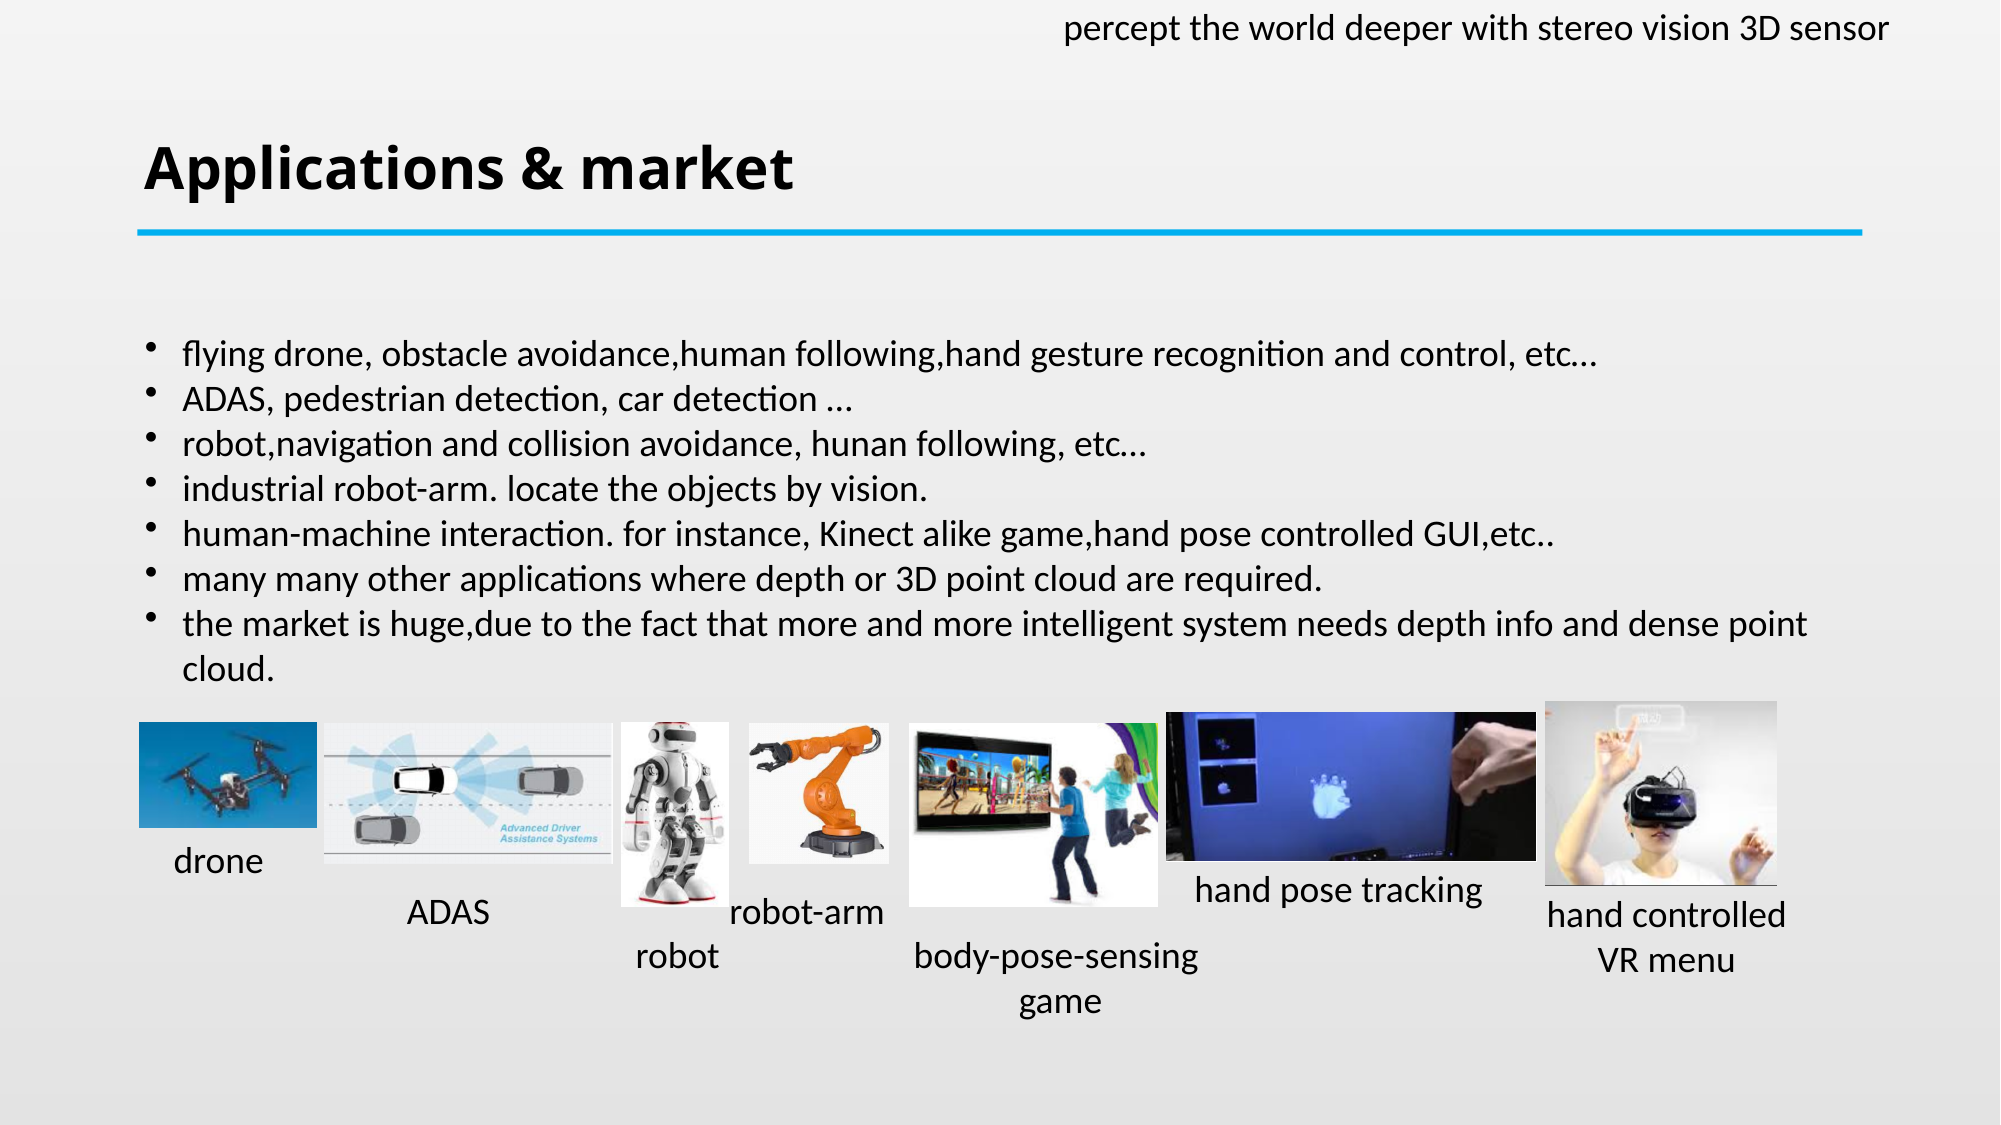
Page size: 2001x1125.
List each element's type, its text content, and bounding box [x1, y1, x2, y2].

text_box hand controlled VR menu [1539, 882, 1795, 988]
picture [748, 722, 890, 865]
picture [146, 759, 159, 765]
text_box robot [628, 924, 728, 984]
text_box percept the world deeper with stereo vision 3D sensor [1055, 0, 1899, 56]
picture [621, 722, 730, 907]
title Applications & market [136, 108, 1863, 233]
picture [1544, 701, 1778, 886]
picture [909, 722, 1158, 907]
text_box flying drone, obstacle avoidance,human following,hand gesture recognition and control, etc… ADAS, pedestrian detection, car detection … robot,navigation and collision avoidance, hunan following, etc… industrial robot-arm. locate the objects by vision. human-machine interaction. for instance, Kinect alike game,hand pose controlled GUI,etc.. many many other applications where depth or 3D point cloud are required. the market is huge,due to the fact that more and more intelligent system needs depth info and dense point cloud. [137, 321, 1863, 697]
picture [1165, 711, 1537, 863]
text_box ADAS [399, 879, 498, 940]
picture [139, 728, 317, 828]
text_box body-pose-sensing game [905, 924, 1216, 1029]
picture [246, 758, 251, 770]
text_box drone [166, 828, 272, 889]
text_box hand pose tracking [1186, 863, 1491, 918]
picture [324, 722, 614, 865]
text_box robot-arm [721, 879, 893, 940]
